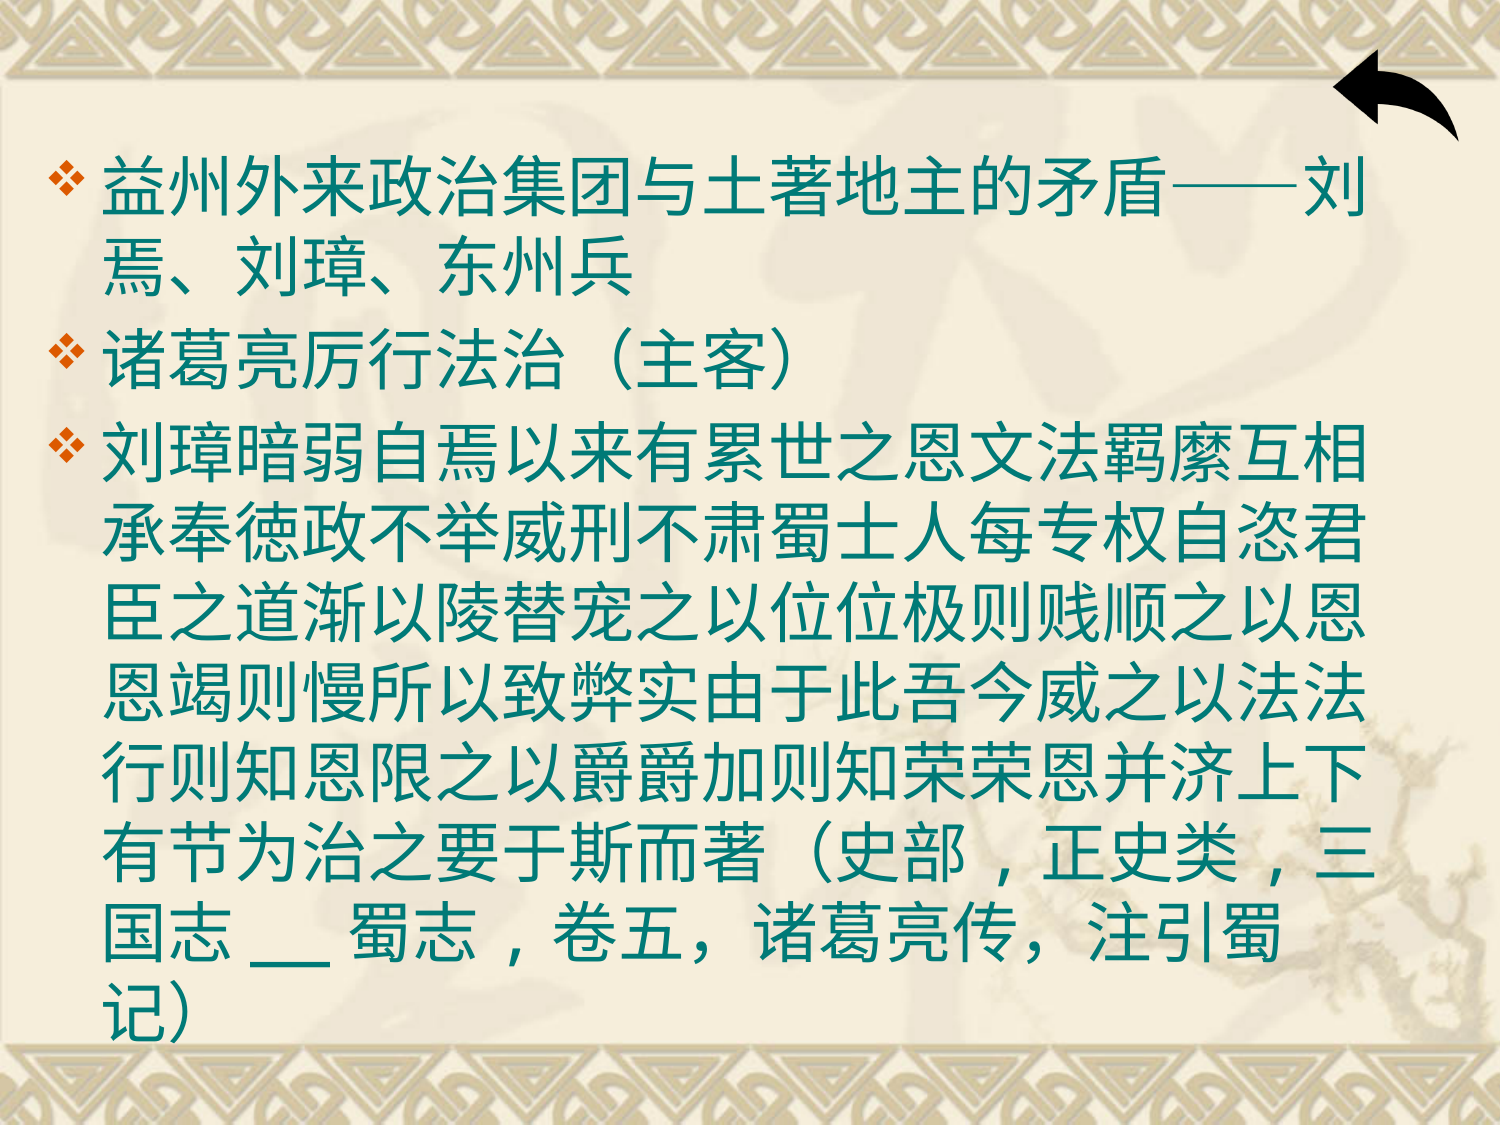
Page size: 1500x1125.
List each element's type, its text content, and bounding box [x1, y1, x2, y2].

list 益州外来政治集团与土著地主的矛盾——刘焉、刘璋、东州兵 诸葛亮厉行法治（主客） 刘璋暗弱自焉以来有累世之恩文法羁縻互相承奉徳政不举威刑不肃蜀士人每专权自恣君臣之道渐以陵替宠之以位位极则贱顺之以恩恩竭则慢所以致弊实由于此吾今威之以法法行则知恩限之以爵爵加则知荣荣恩并济上下有节为治之要于斯而著（史部,正史类,三国志__蜀志,卷五，诸葛亮传，注引蜀记） [29, 137, 1431, 826]
picture [0, 0, 1500, 1125]
